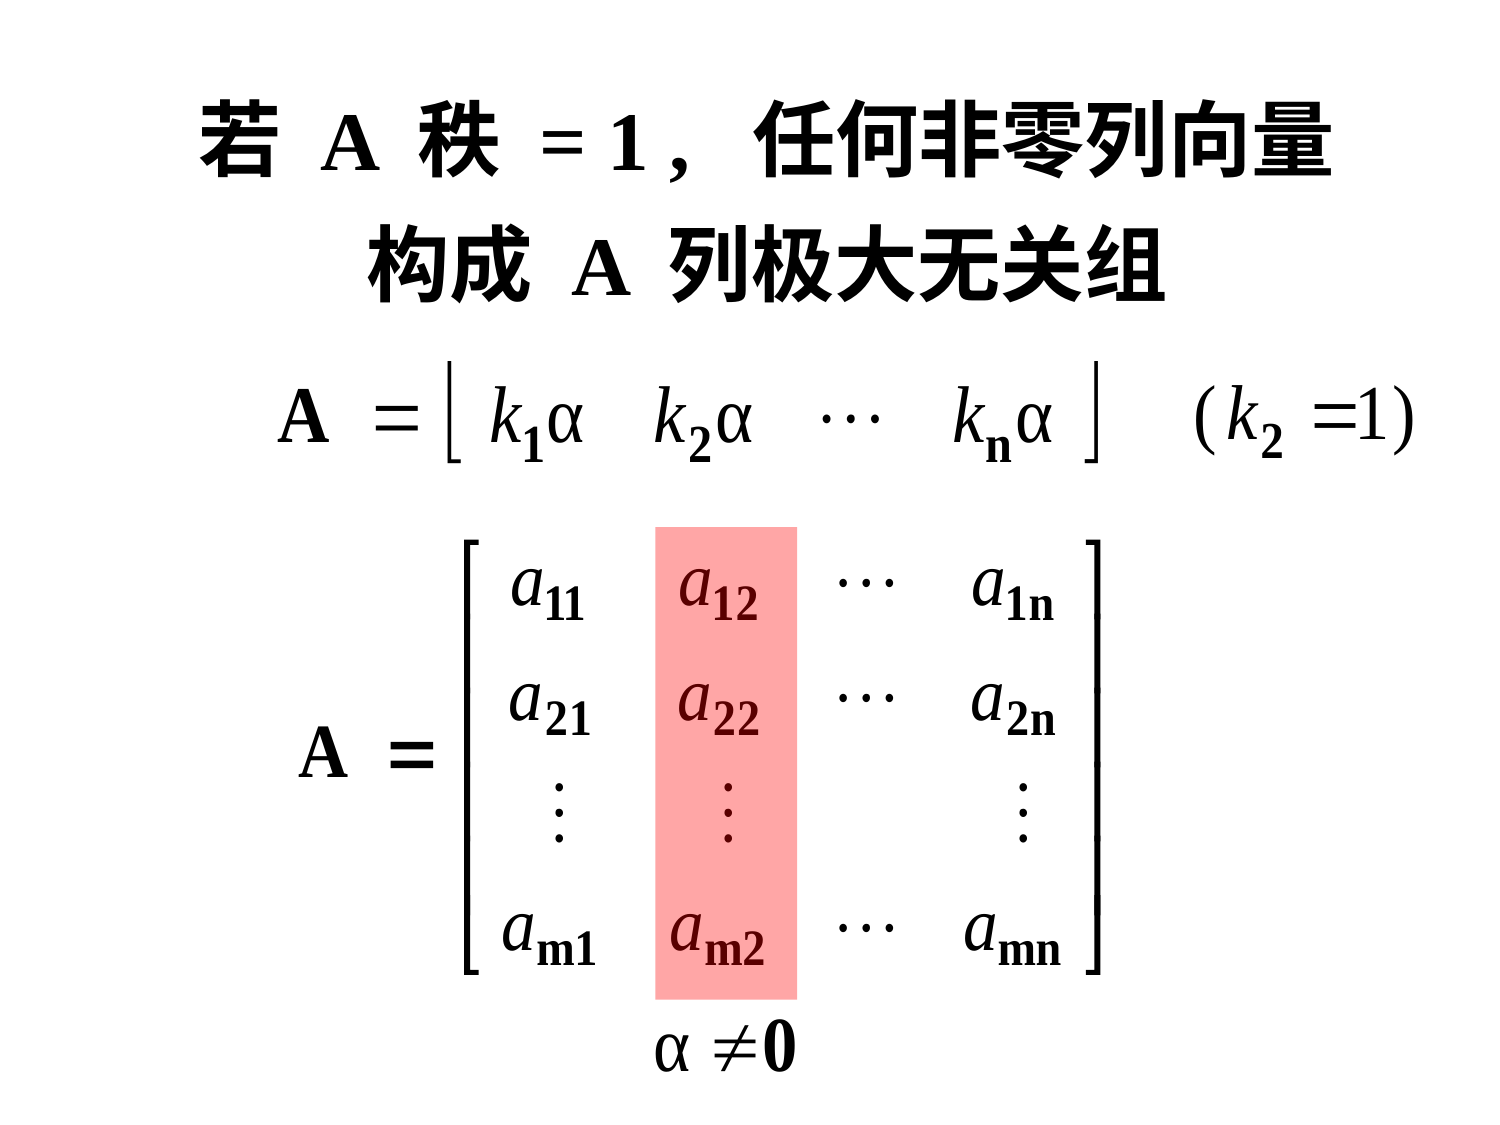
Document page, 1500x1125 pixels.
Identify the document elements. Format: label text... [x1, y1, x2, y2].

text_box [643, 999, 809, 1091]
title 若 A 秩 = 1 , 任何非零列向量 构成 A 列极大无关组 [75, 75, 1459, 300]
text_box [1183, 361, 1426, 473]
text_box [289, 526, 1122, 988]
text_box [265, 361, 1112, 476]
